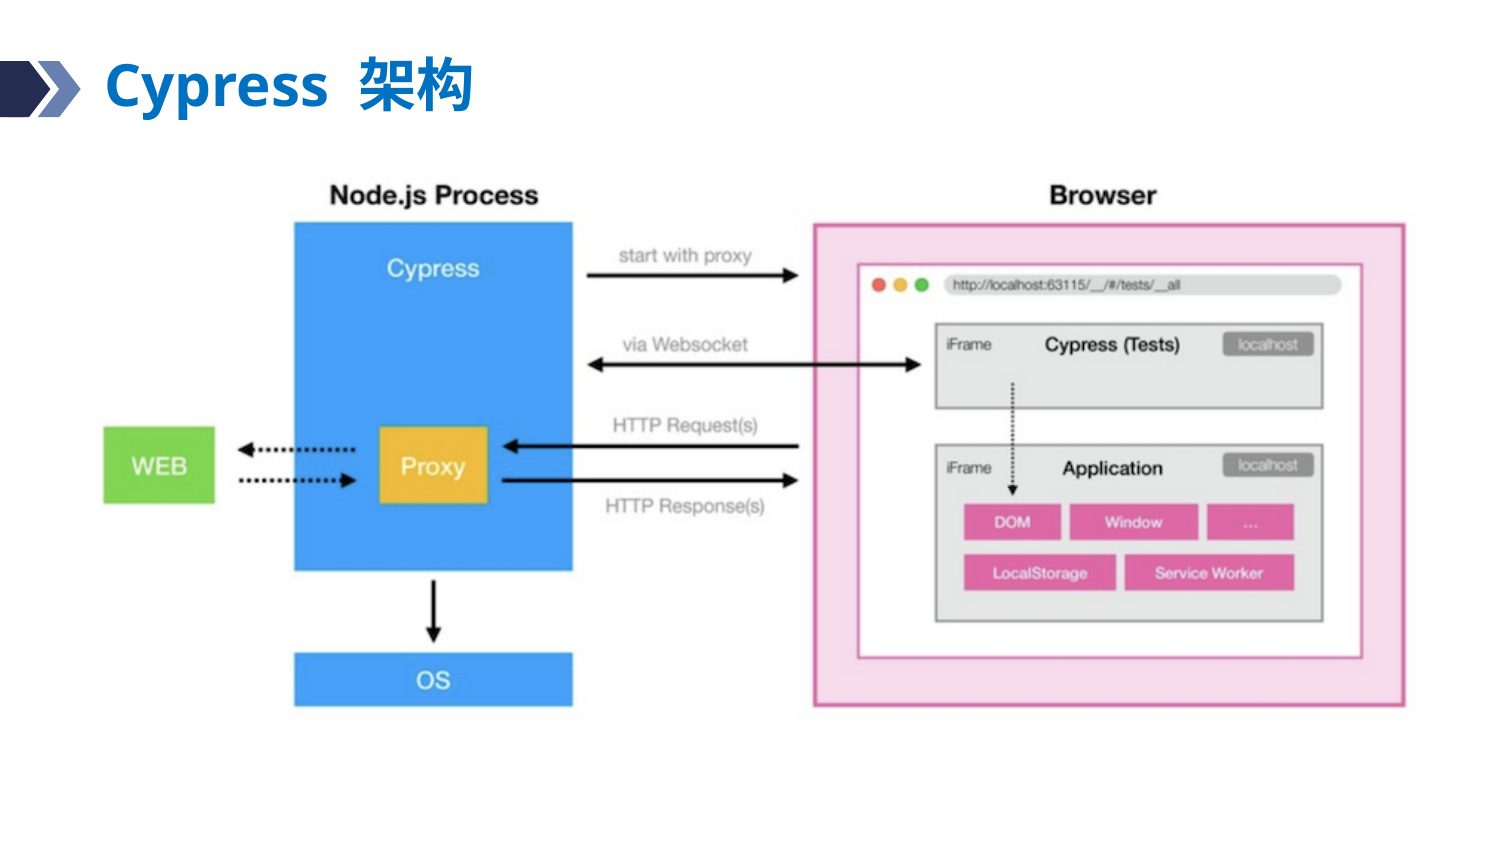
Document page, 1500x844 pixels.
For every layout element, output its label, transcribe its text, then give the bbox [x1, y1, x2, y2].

picture [101, 159, 1438, 731]
title Cypress 架构 [89, 38, 1294, 137]
